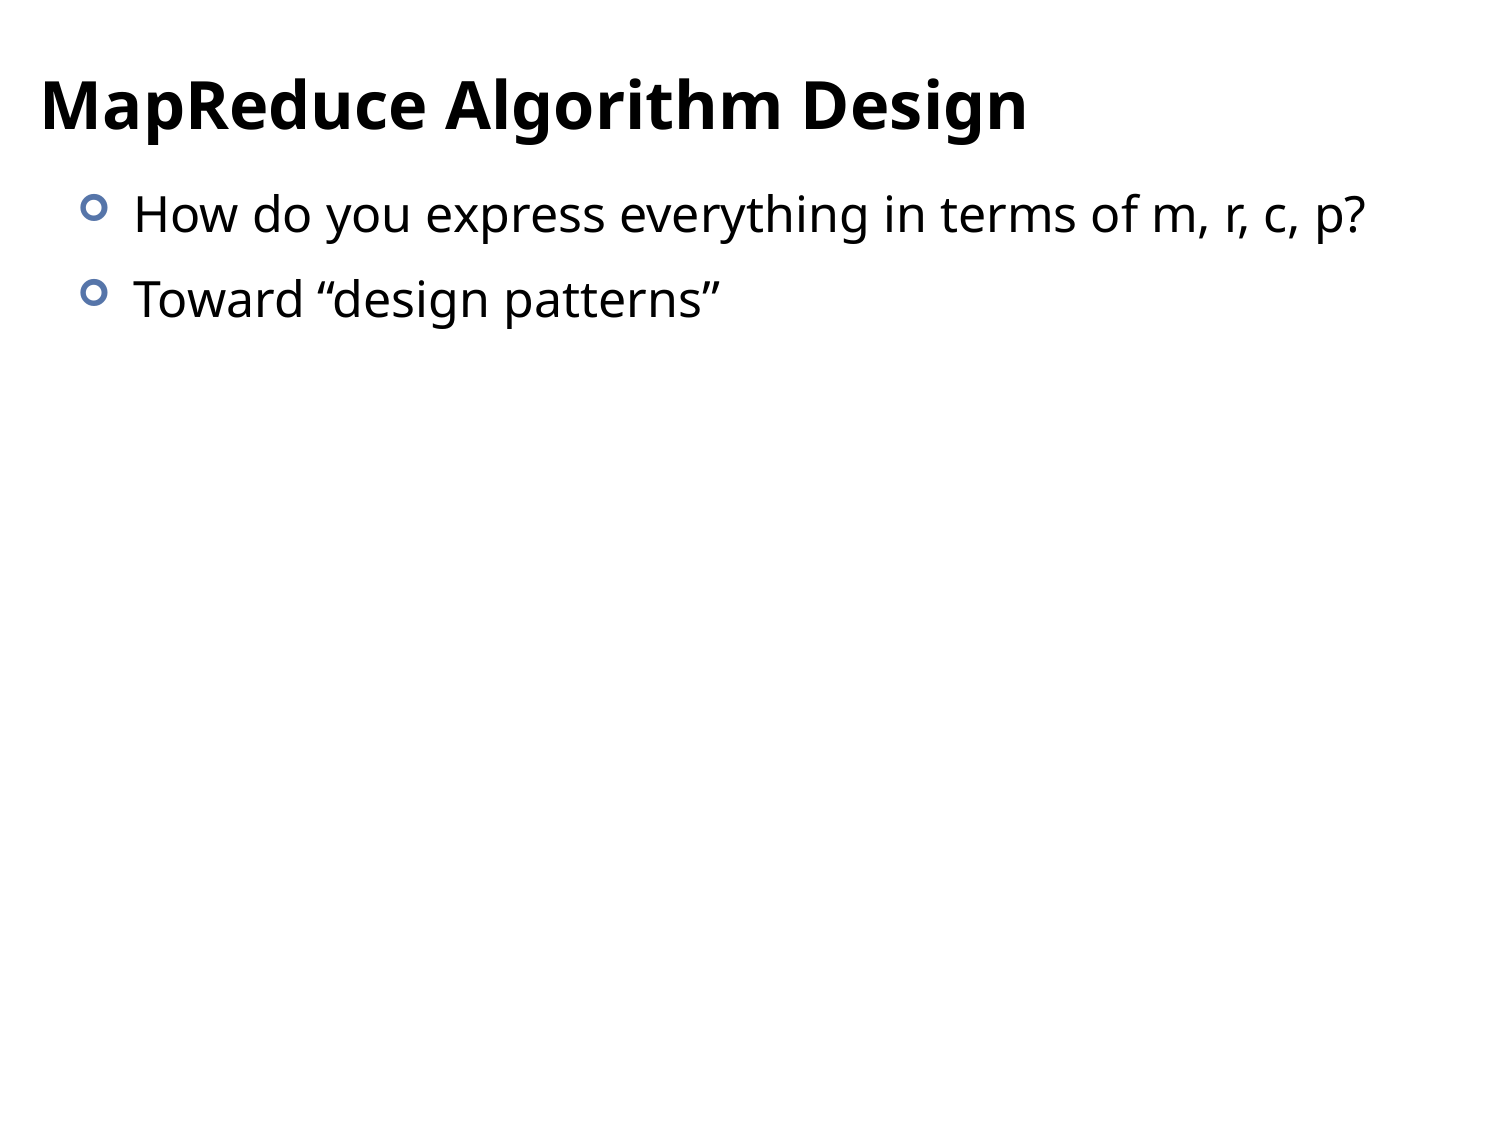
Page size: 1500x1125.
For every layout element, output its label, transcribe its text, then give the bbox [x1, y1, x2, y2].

title MapReduce Algorithm Design [24, 18, 1451, 188]
list How do you express everything in terms of m, r, c, p? Toward “design patterns” [62, 174, 1451, 1013]
